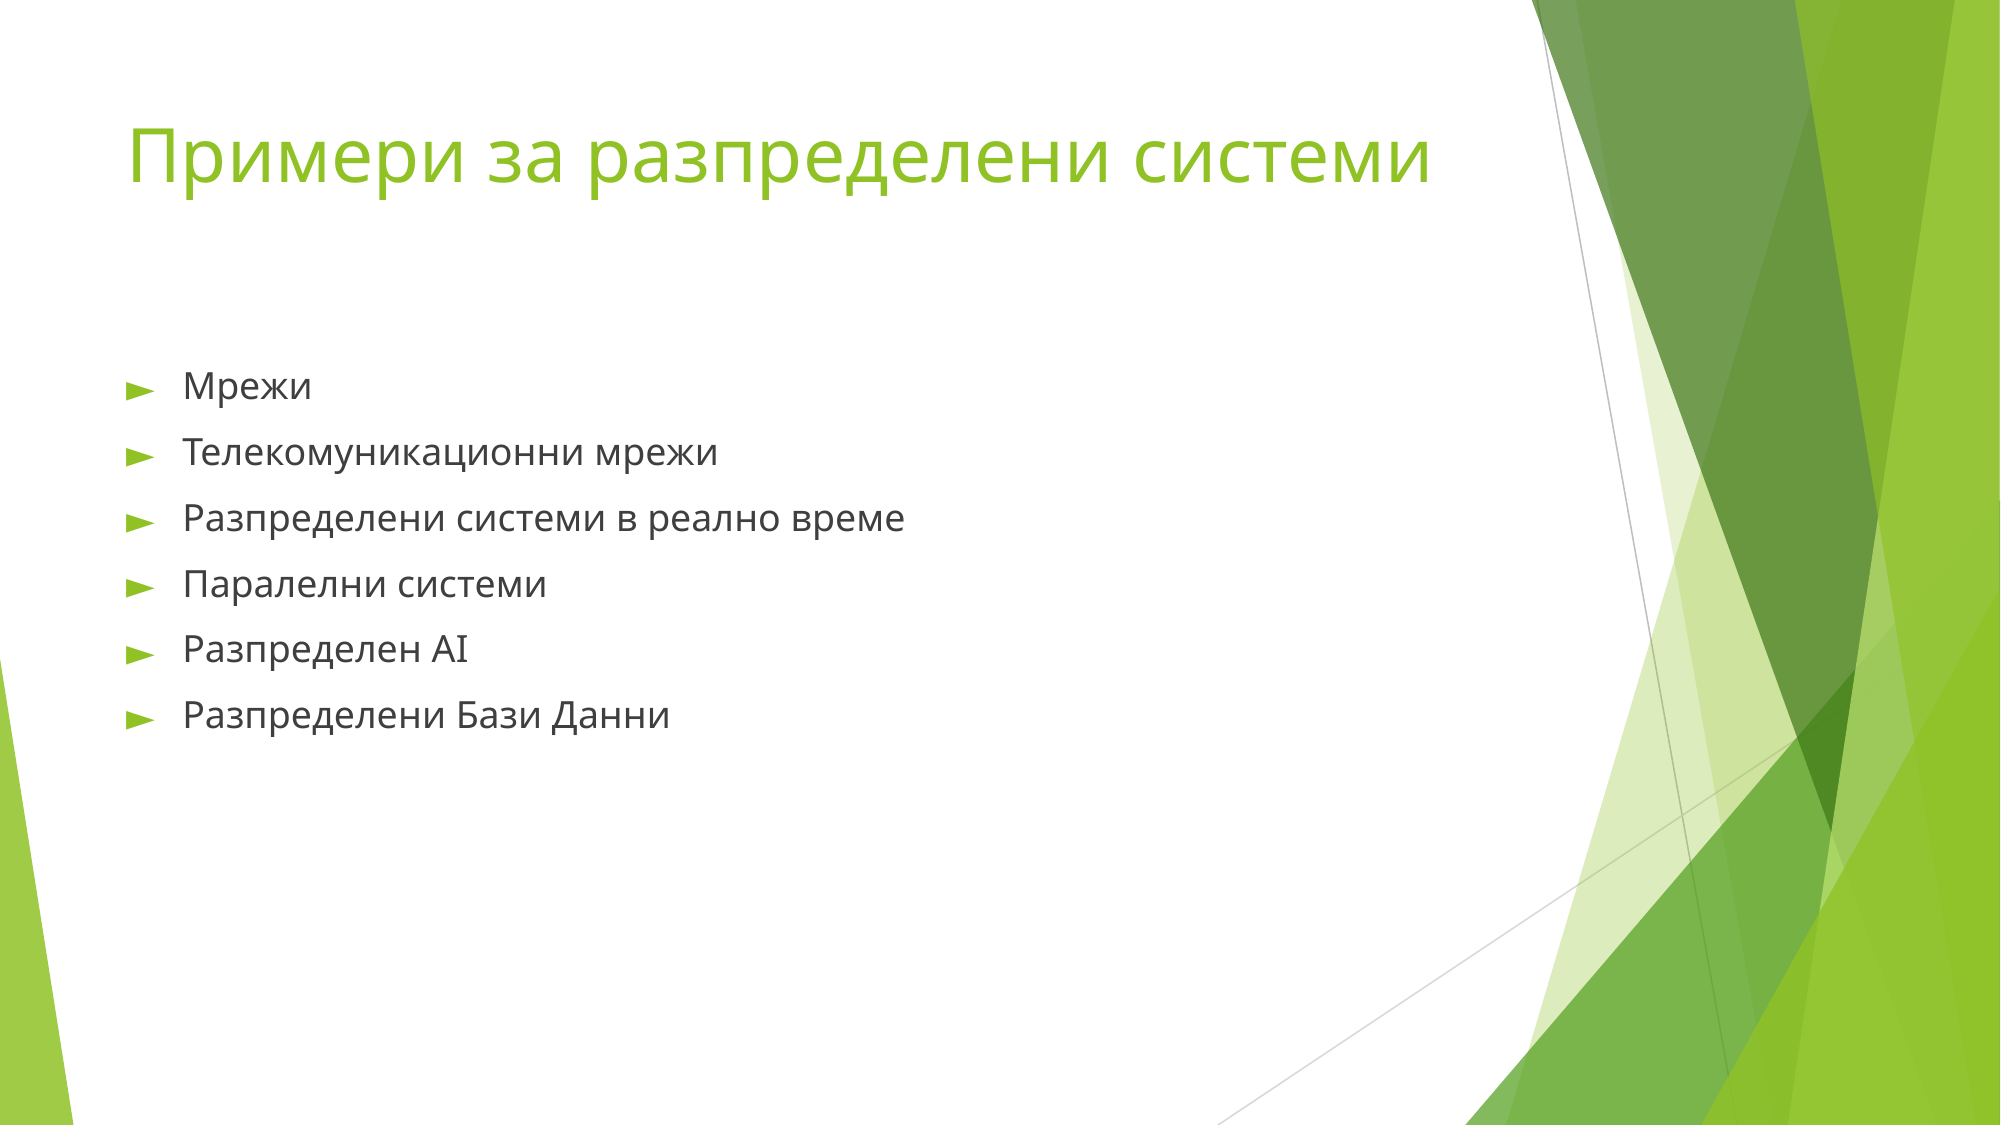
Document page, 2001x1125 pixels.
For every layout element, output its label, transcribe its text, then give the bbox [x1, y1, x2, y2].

list Мрежи Телекомуникационни мрежи Разпределени системи в реално време Паралелни системи Разпределен AI Разпределени Бази Данни [111, 354, 1522, 992]
title Примери за разпределени системи [111, 99, 1522, 317]
